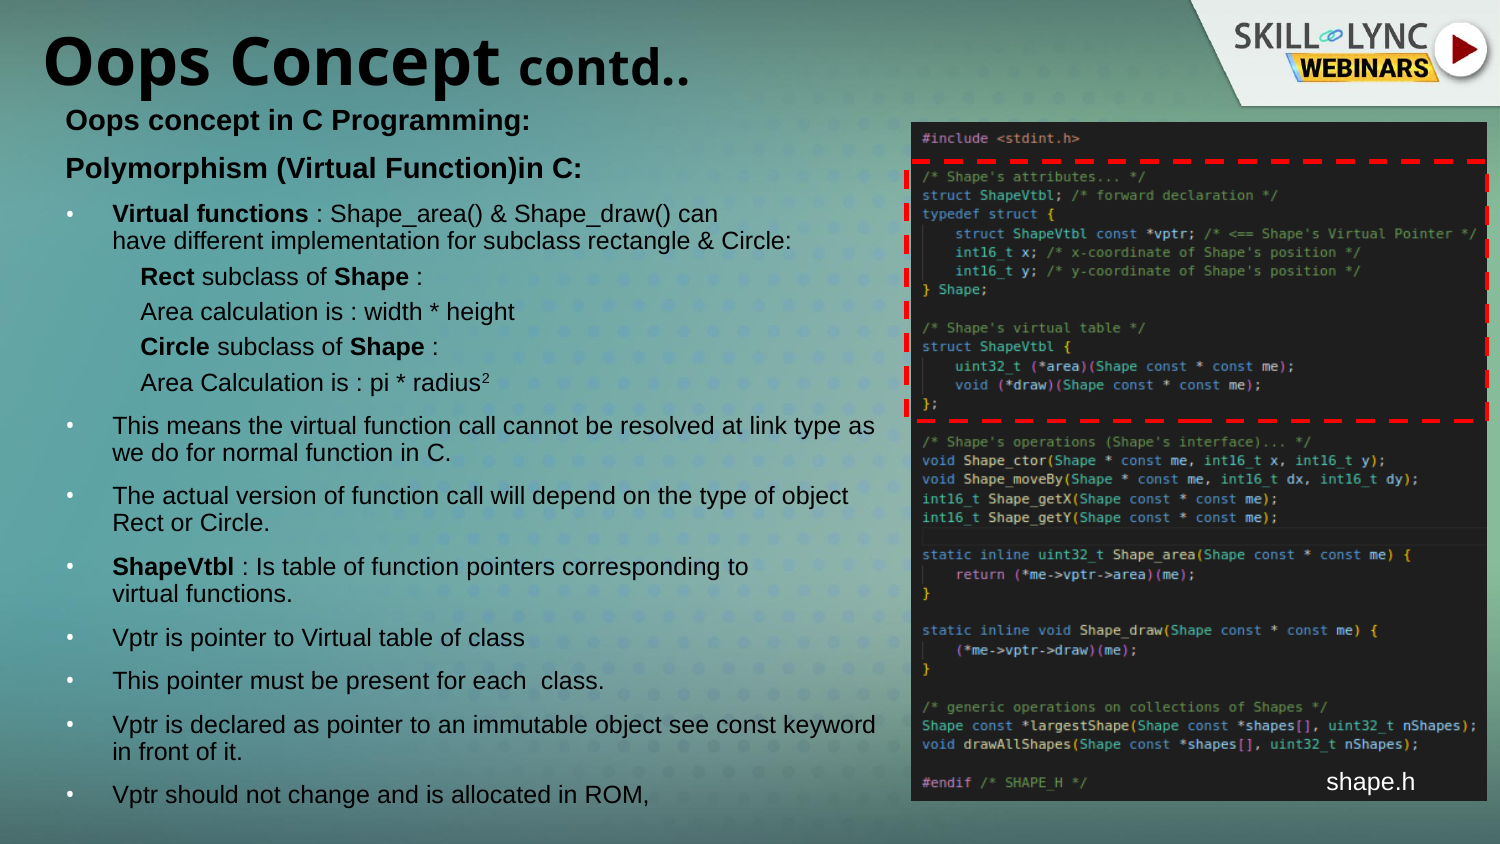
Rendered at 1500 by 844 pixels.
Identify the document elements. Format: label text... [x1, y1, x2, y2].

picture [0, 0, 1500, 844]
list Oops concept in C Programming: Polymorphism (Virtual Function)in C: Virtual functions : Shape_area() & Shape_draw() can have different implementation for subclass rectangle & Circle: Rect subclass of Shape : Area calculation is : width * height Circle subclass of Shape : Area Calculation is : pi * radius2 This means the virtual function call cannot be resolved at link type as we do for normal function in C. The actual version of function call will depend on the type of object Rect or Circle. ShapeVtbl : Is table of function pointers corresponding to virtual functions. Vptr is pointer to Virtual table of class This pointer must be present for each class. Vptr is declared as pointer to an immutable object see const keyword in front of it. Vptr should not change and is allocated in ROM, [31, 99, 891, 802]
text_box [906, 121, 1488, 804]
title Oops Concept contd.. [30, 36, 1325, 92]
